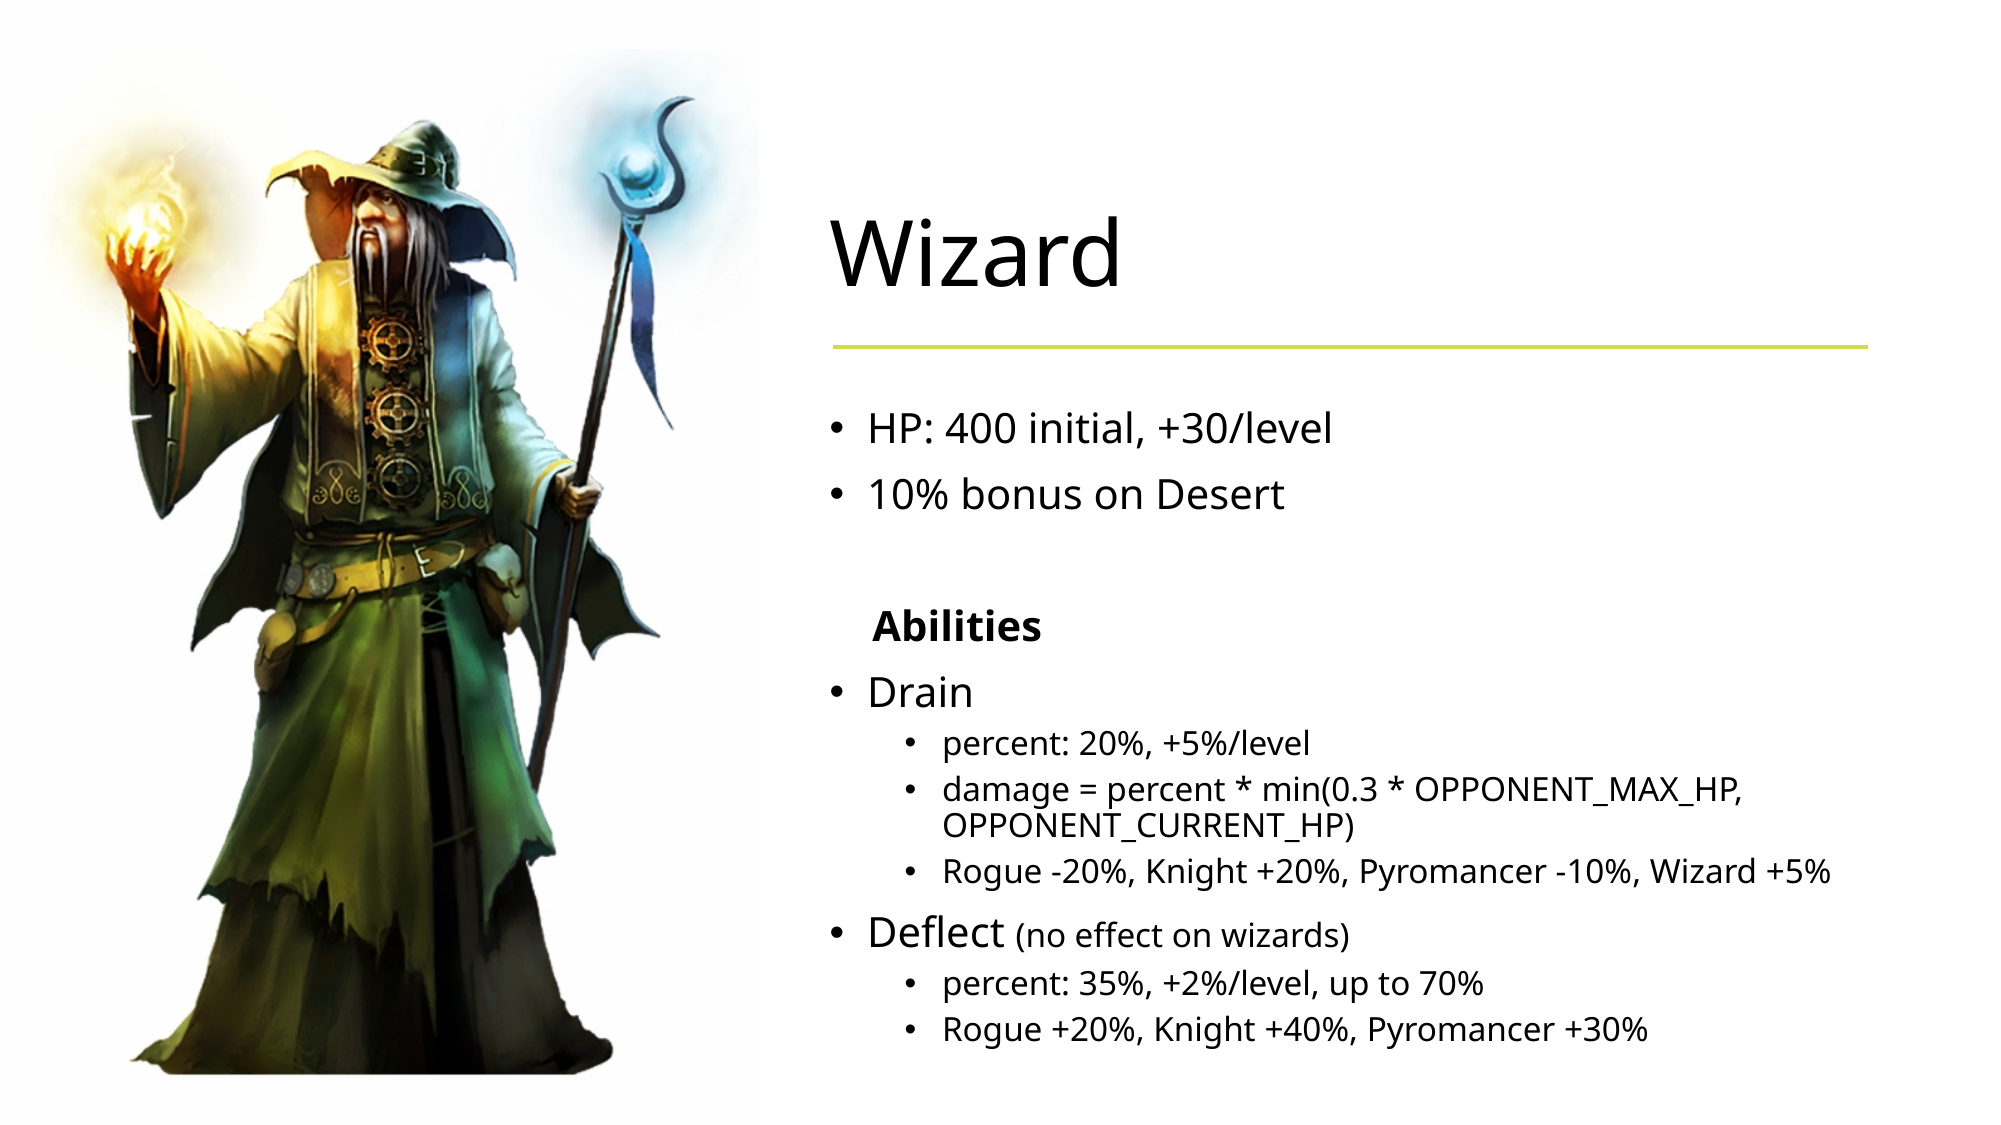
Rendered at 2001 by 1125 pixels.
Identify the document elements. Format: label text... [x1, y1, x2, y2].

list HP: 400 initial, +30/level 10% bonus on Desert Abilities Drain percent: 20%, +5%/level damage = percent * min(0.3 * OPPONENT_MAX_HP, OPPONENT_CURRENT_HP) Rogue -20%, Knight +20%, Pyromancer -10%, Wizard +5% Deflect (no effect on wizards) percent: 35%, +2%/level, up to 70% Rogue +20%, Knight +40%, Pyromancer +30% [814, 399, 1895, 1125]
picture [0, 0, 761, 1125]
title Wizard [814, 103, 1895, 315]
